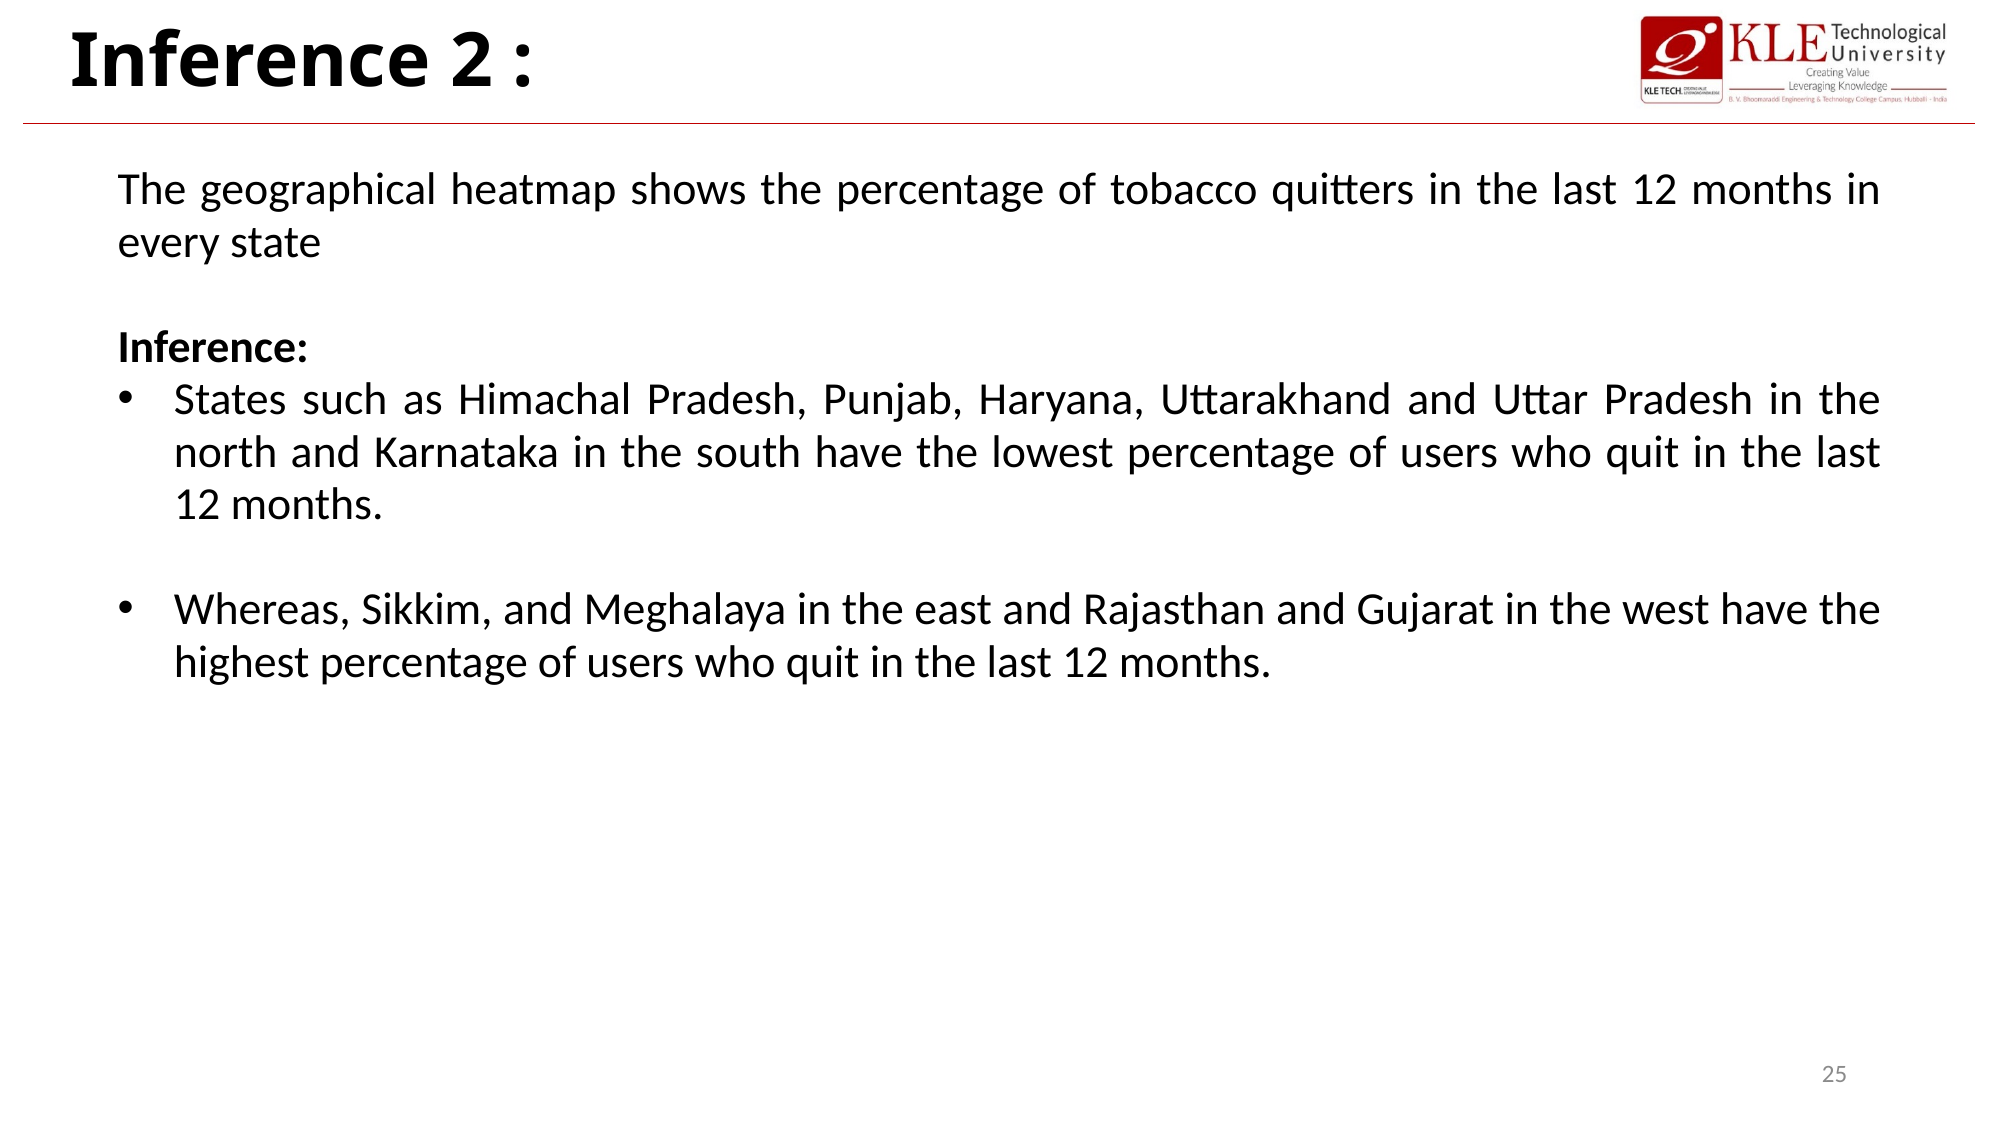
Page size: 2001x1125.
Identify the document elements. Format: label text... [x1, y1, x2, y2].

slide_number 25 [1412, 1042, 1863, 1103]
text_box The geographical heatmap shows the percentage of tobacco quitters in the last 12 months in every state Inference: States such as Himachal Pradesh, Punjab, Haryana, Uttarakhand and Uttar Pradesh in the north and Karnataka in the south have the lowest percentage of users who quit in the last 12 months. Whereas, Sikkim, and Meghalaya in the east and Rajasthan and Gujarat in the west have the highest percentage of users who quit in the last 12 months. [117, 161, 1883, 724]
text_box Inference 2 : [55, 12, 1568, 113]
picture [1585, 0, 2000, 124]
